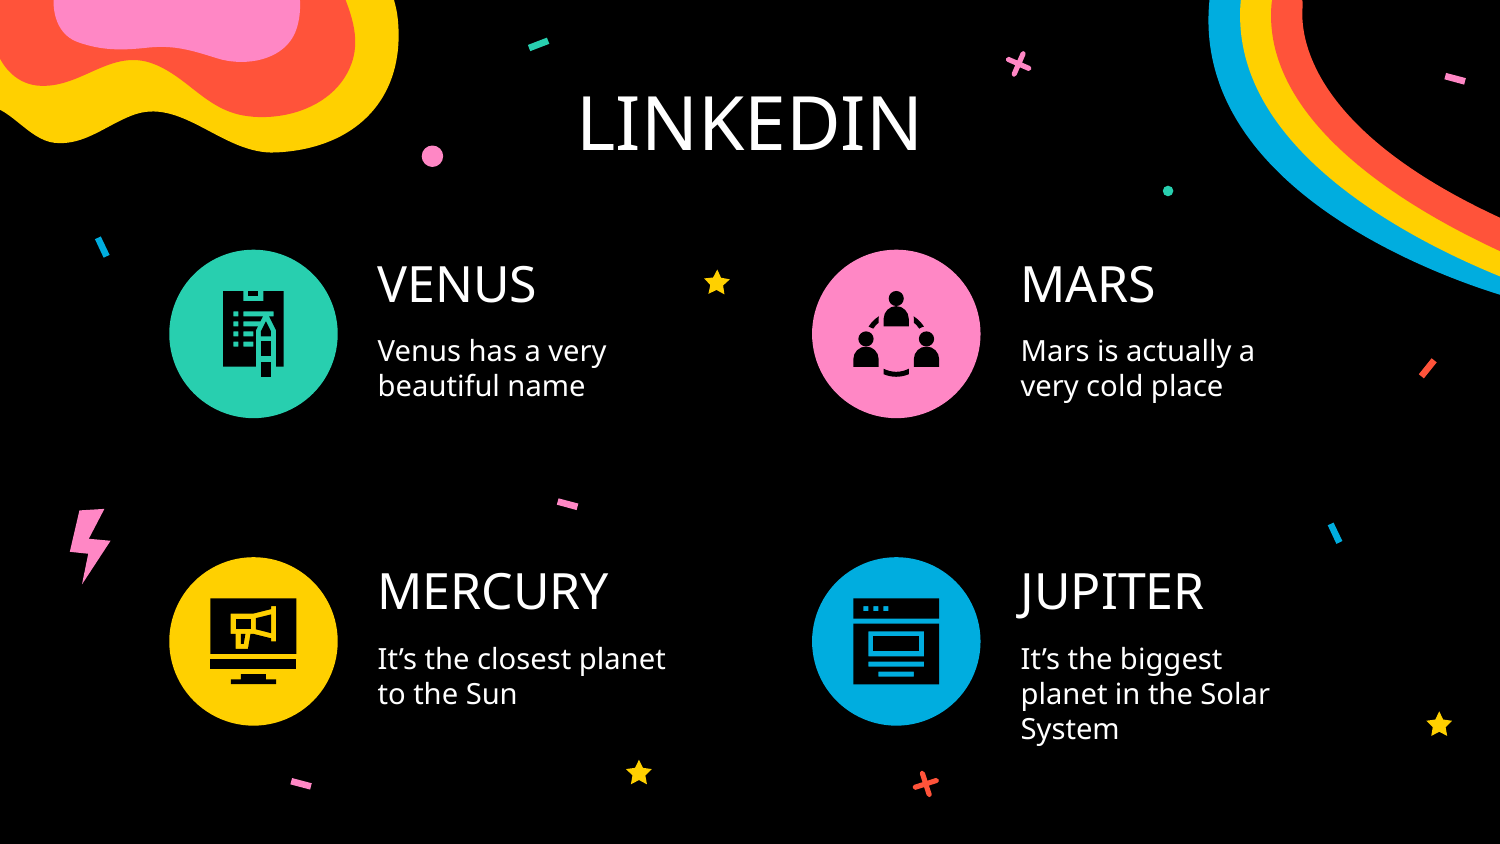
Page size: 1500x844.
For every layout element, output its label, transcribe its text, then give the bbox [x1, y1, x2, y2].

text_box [210, 598, 297, 685]
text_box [222, 290, 284, 378]
subtitle It’s the biggest planet in the Solar System [1005, 625, 1331, 727]
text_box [853, 598, 940, 685]
text_box [169, 557, 338, 726]
text_box [626, 759, 652, 785]
text_box [812, 557, 981, 726]
subtitle Venus has a very beautiful name [362, 318, 416, 420]
title LINKEDIN [116, 72, 1383, 167]
subtitle MERCURY [362, 553, 688, 625]
text_box [169, 249, 338, 419]
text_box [853, 290, 940, 378]
subtitle It’s the closest planet to the Sun [362, 625, 688, 727]
subtitle VENUS [362, 246, 416, 318]
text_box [421, 145, 1343, 545]
subtitle JUPITER [1005, 553, 1331, 625]
